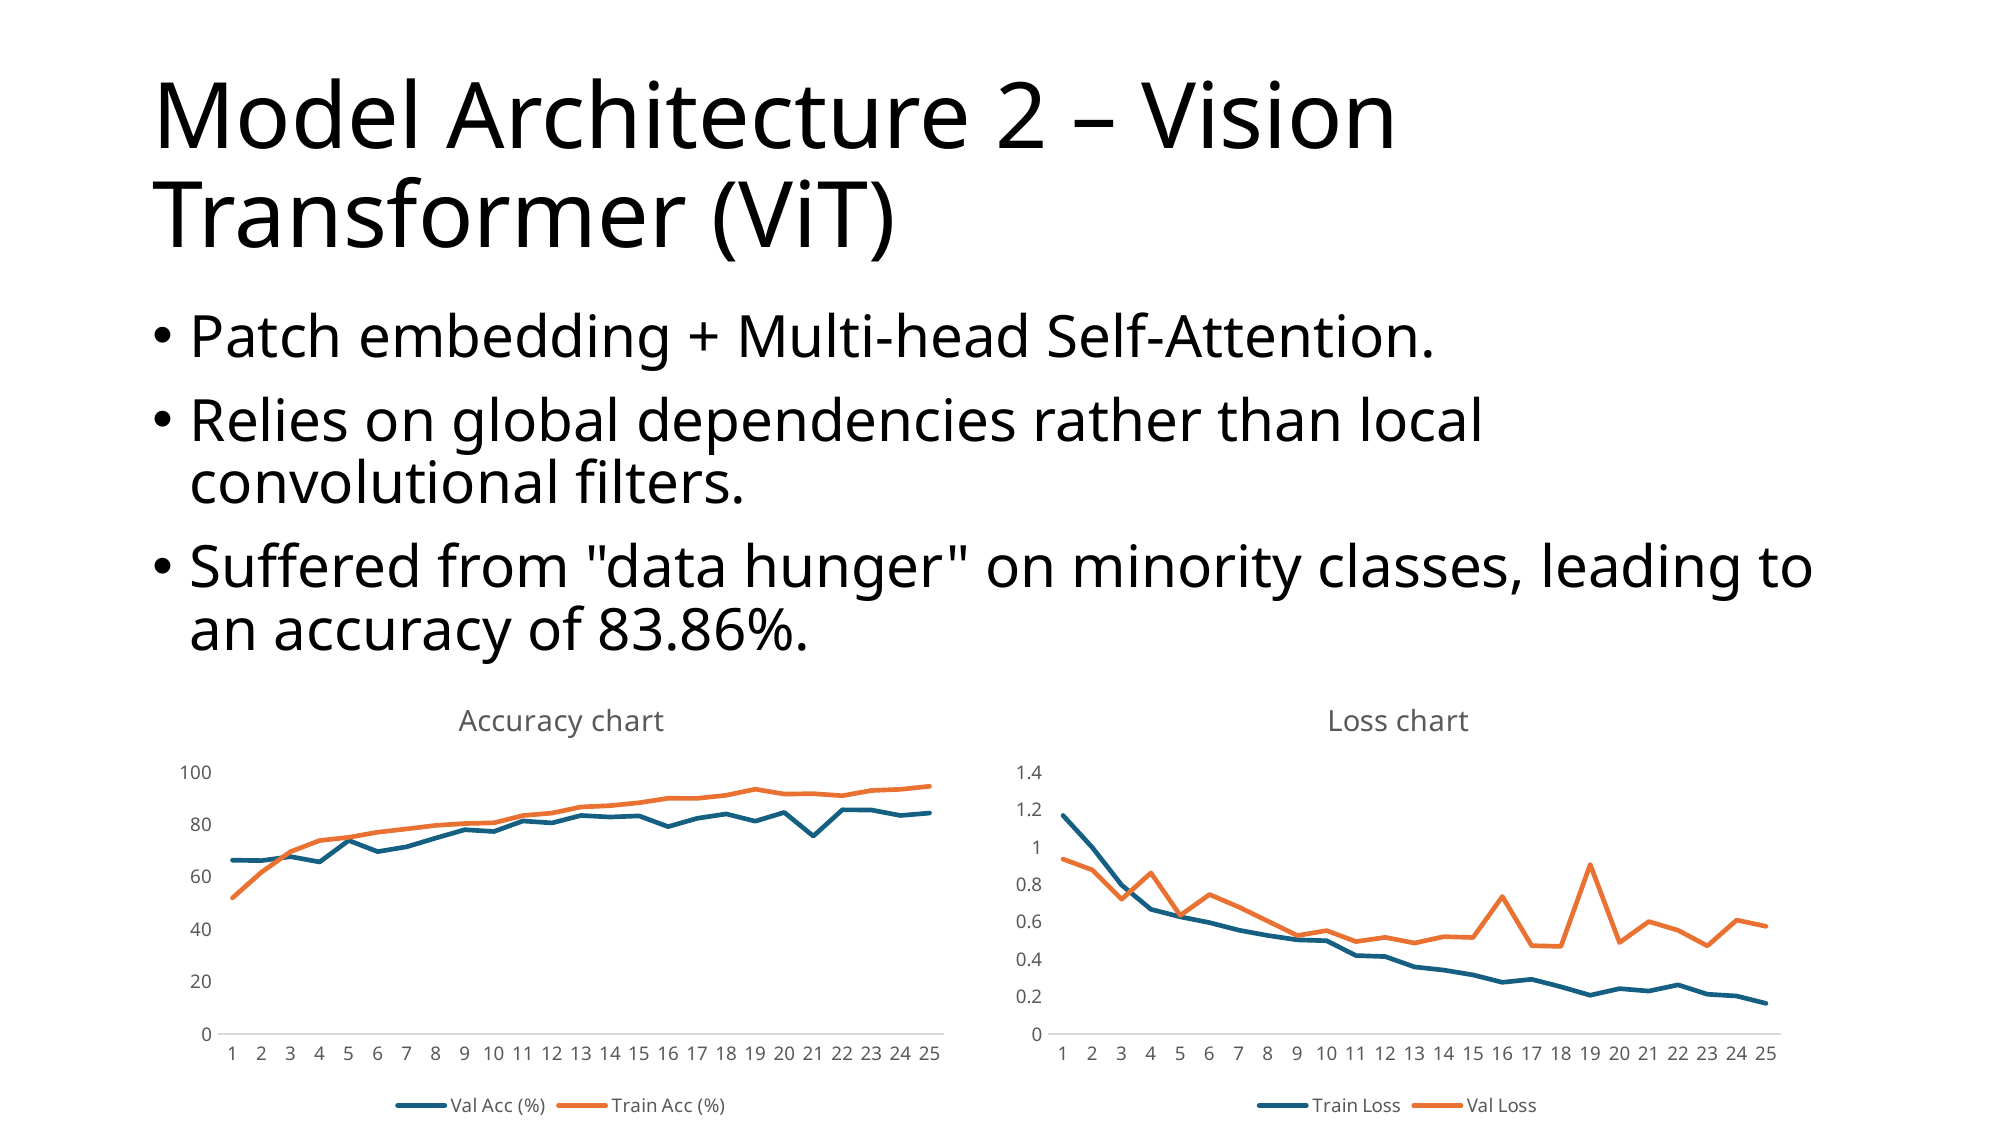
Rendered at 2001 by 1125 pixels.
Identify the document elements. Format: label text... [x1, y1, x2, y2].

chart [162, 674, 961, 1125]
list Patch embedding + Multi-head Self-Attention. Relies on global dependencies rather than local convolutional filters. Suffered from "data hunger" on minority classes, leading to an accuracy of 83.86%. [137, 299, 1863, 1014]
title Model Architecture 2 – Vision Transformer (ViT) [137, 59, 1863, 278]
chart [999, 674, 1798, 1125]
